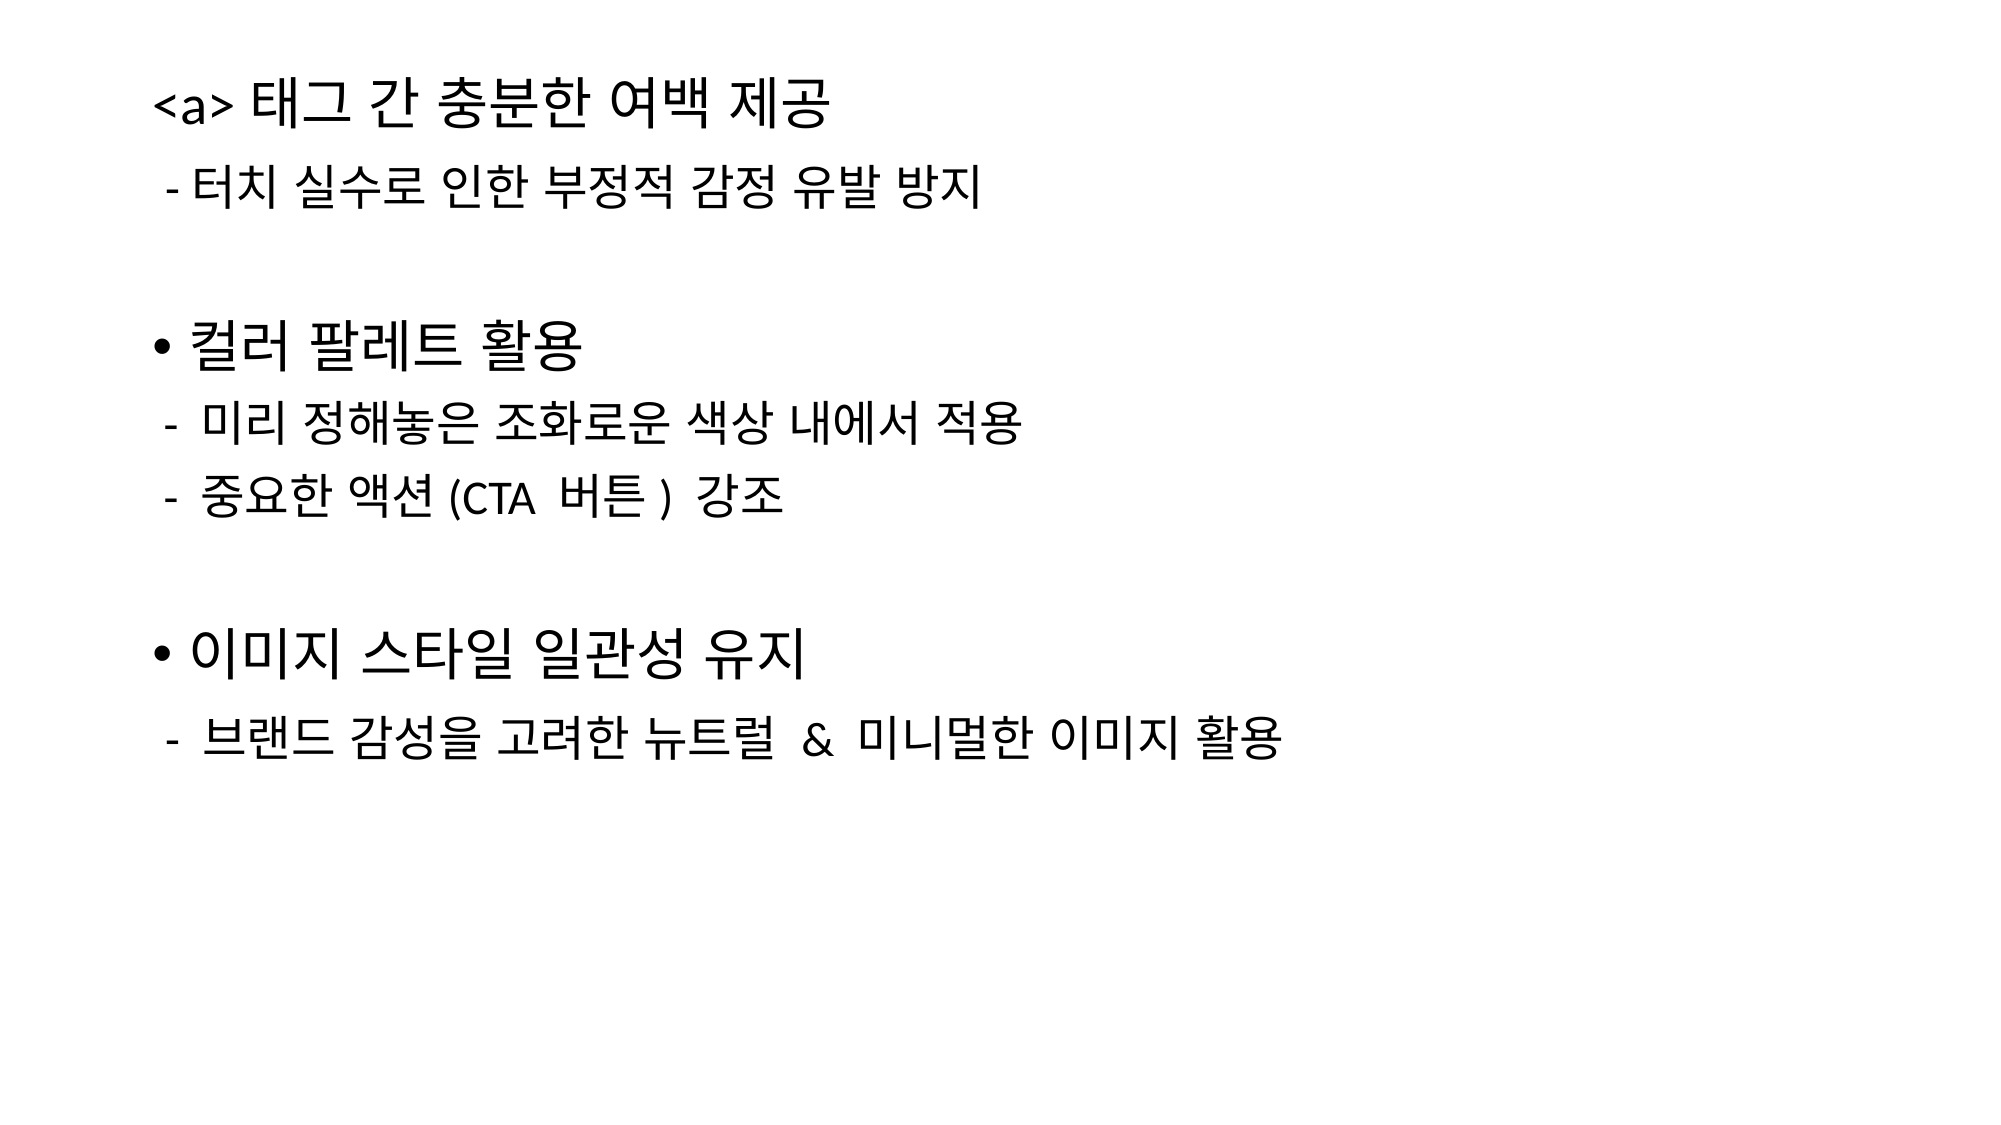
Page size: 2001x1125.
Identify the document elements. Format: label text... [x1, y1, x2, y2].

list <a>태그 간 충분한 여백 제공 -터치 실수로 인한 부정적 감정 유발 방지 컬러 팔레트 활용 - 미리 정해놓은 조화로운 색상 내에서 적용 - 중요한 액션(CTA 버튼) 강조 이미지 스타일 일관성 유지 - 브랜드 감성을 고려한 뉴트럴 & 미니멀한 이미지 활용 [137, 67, 1863, 782]
